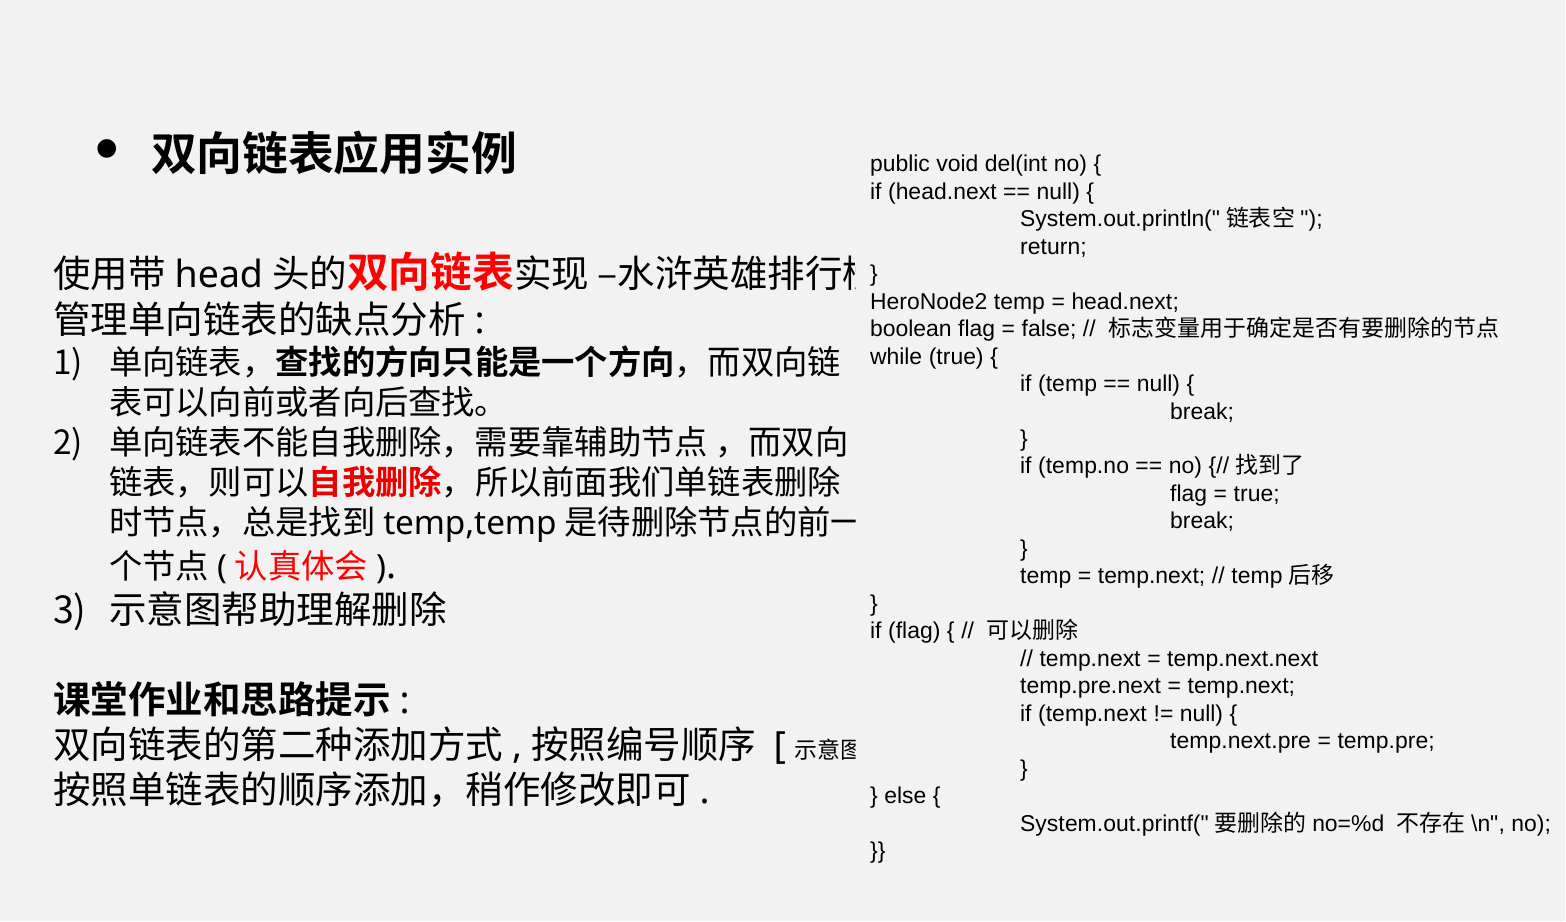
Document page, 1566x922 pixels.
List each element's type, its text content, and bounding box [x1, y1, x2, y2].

text_box public void del(int no) { if (head.next == null) { System.out.println("链表空"); return; } HeroNode2 temp = head.next; boolean flag = false; // 标志变量用于确定是否有要删除的节点 while (true) { if (temp == null) { break; } if (temp.no == no) {//找到了 flag = true; break; } temp = temp.next; // temp后移 } if (flag) { // 可以删除 // temp.next = temp.next.next temp.pre.next = temp.next; if (temp.next != null) { temp.next.pre = temp.pre; } } else { System.out.printf("要删除的no=%d 不存在\n", no); }} [855, 141, 1566, 871]
text_box 双向链表应用实例 [79, 123, 1325, 188]
text_box 使用带head头的双向链表实现 –水浒英雄排行榜 管理单向链表的缺点分析: 单向链表，查找的方向只能是一个方向，而双向链 表可以向前或者向后查找。 单向链表不能自我删除，需要靠辅助节点 ，而双向 链表，则可以自我删除，所以前面我们单链表删除 时节点，总是找到temp,temp是待删除节点的前一 个节点(认真体会). 示意图帮助理解删除 课堂作业和思路提示: 双向链表的第二种添加方式,按照编号顺序 [示意图] 按照单链表的顺序添加，稍作修改即可. [38, 188, 1374, 922]
